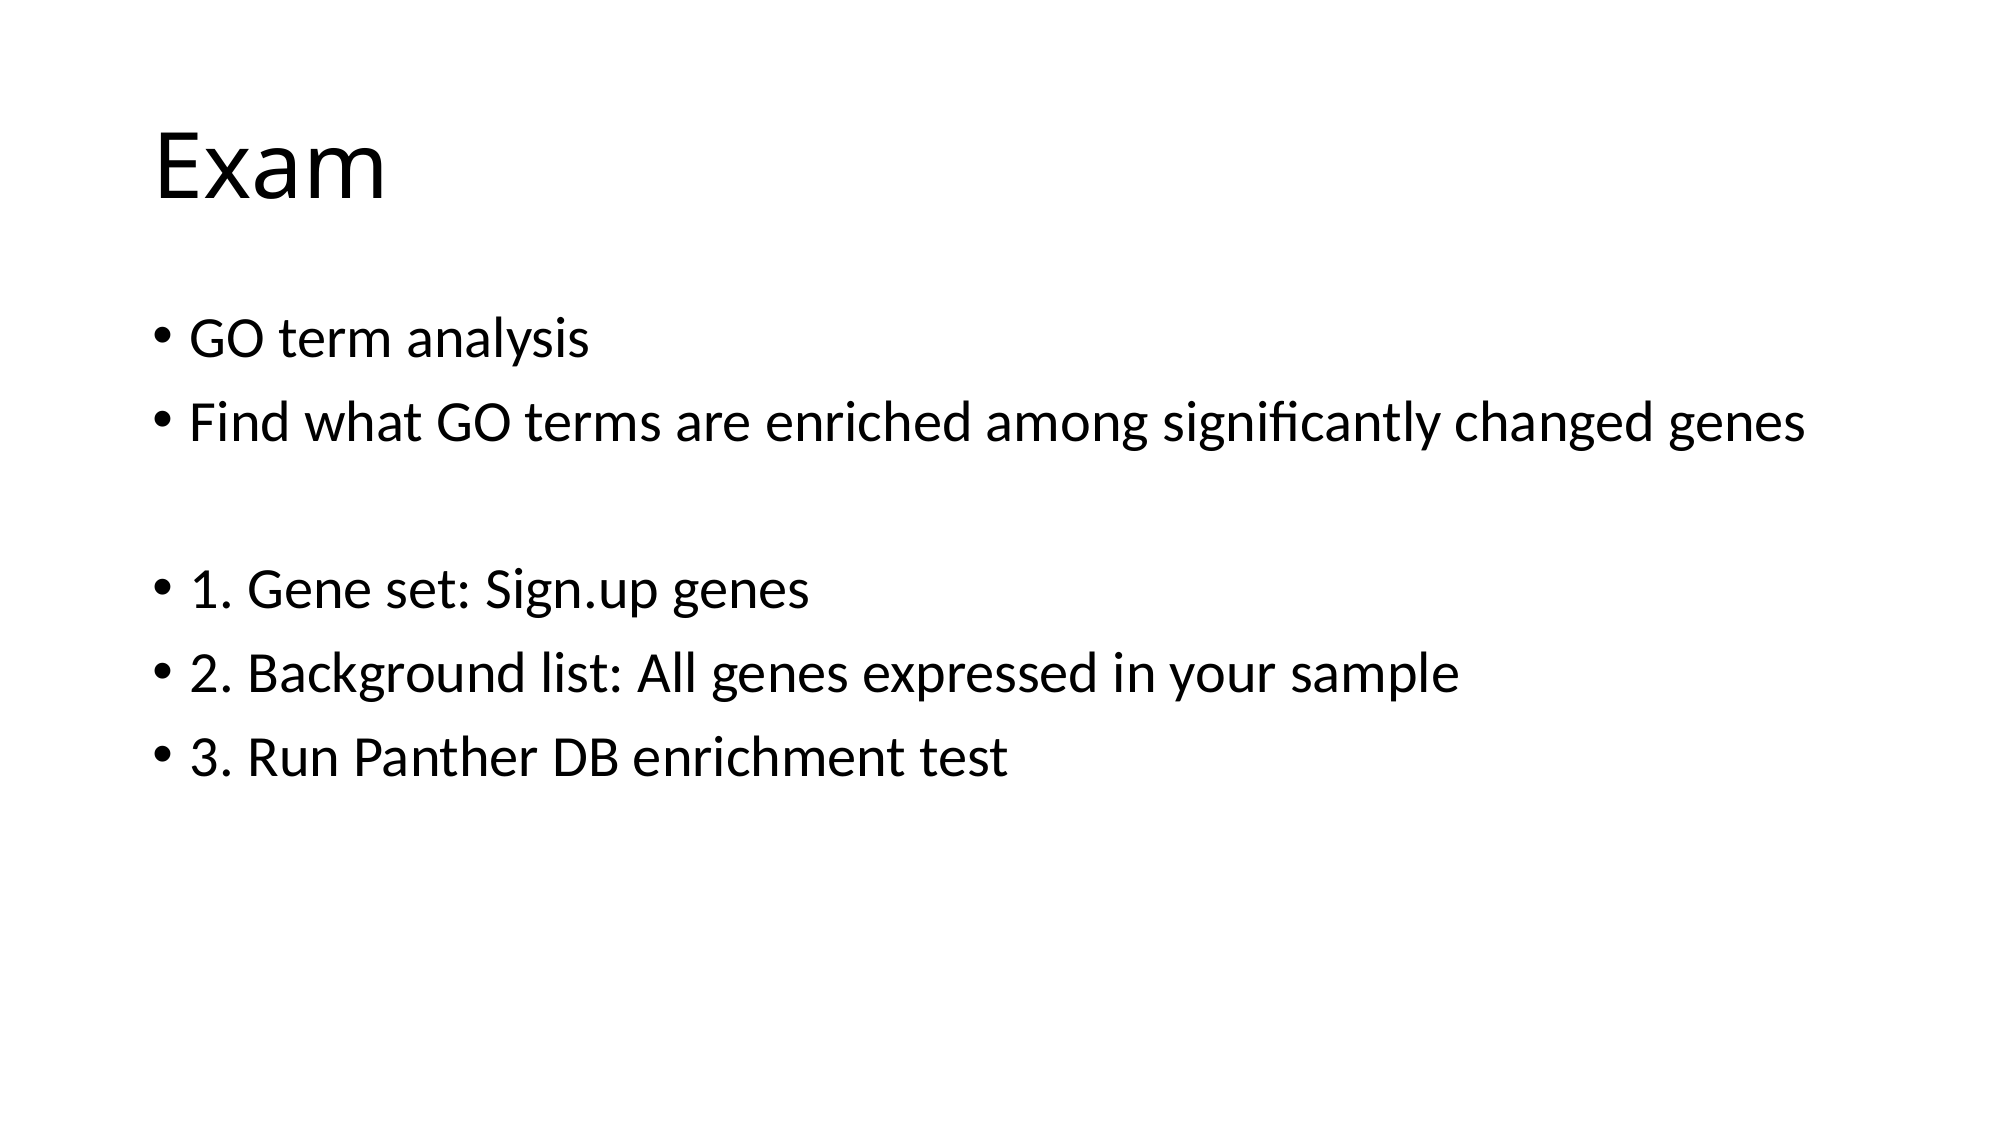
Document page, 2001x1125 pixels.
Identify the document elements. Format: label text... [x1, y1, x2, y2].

list GO term analysis Find what GO terms are enriched among significantly changed genes 1. Gene set: Sign.up genes 2. Background list: All genes expressed in your sample 3. Run Panther DB enrichment test [137, 299, 1863, 1014]
title Exam [137, 59, 1863, 278]
